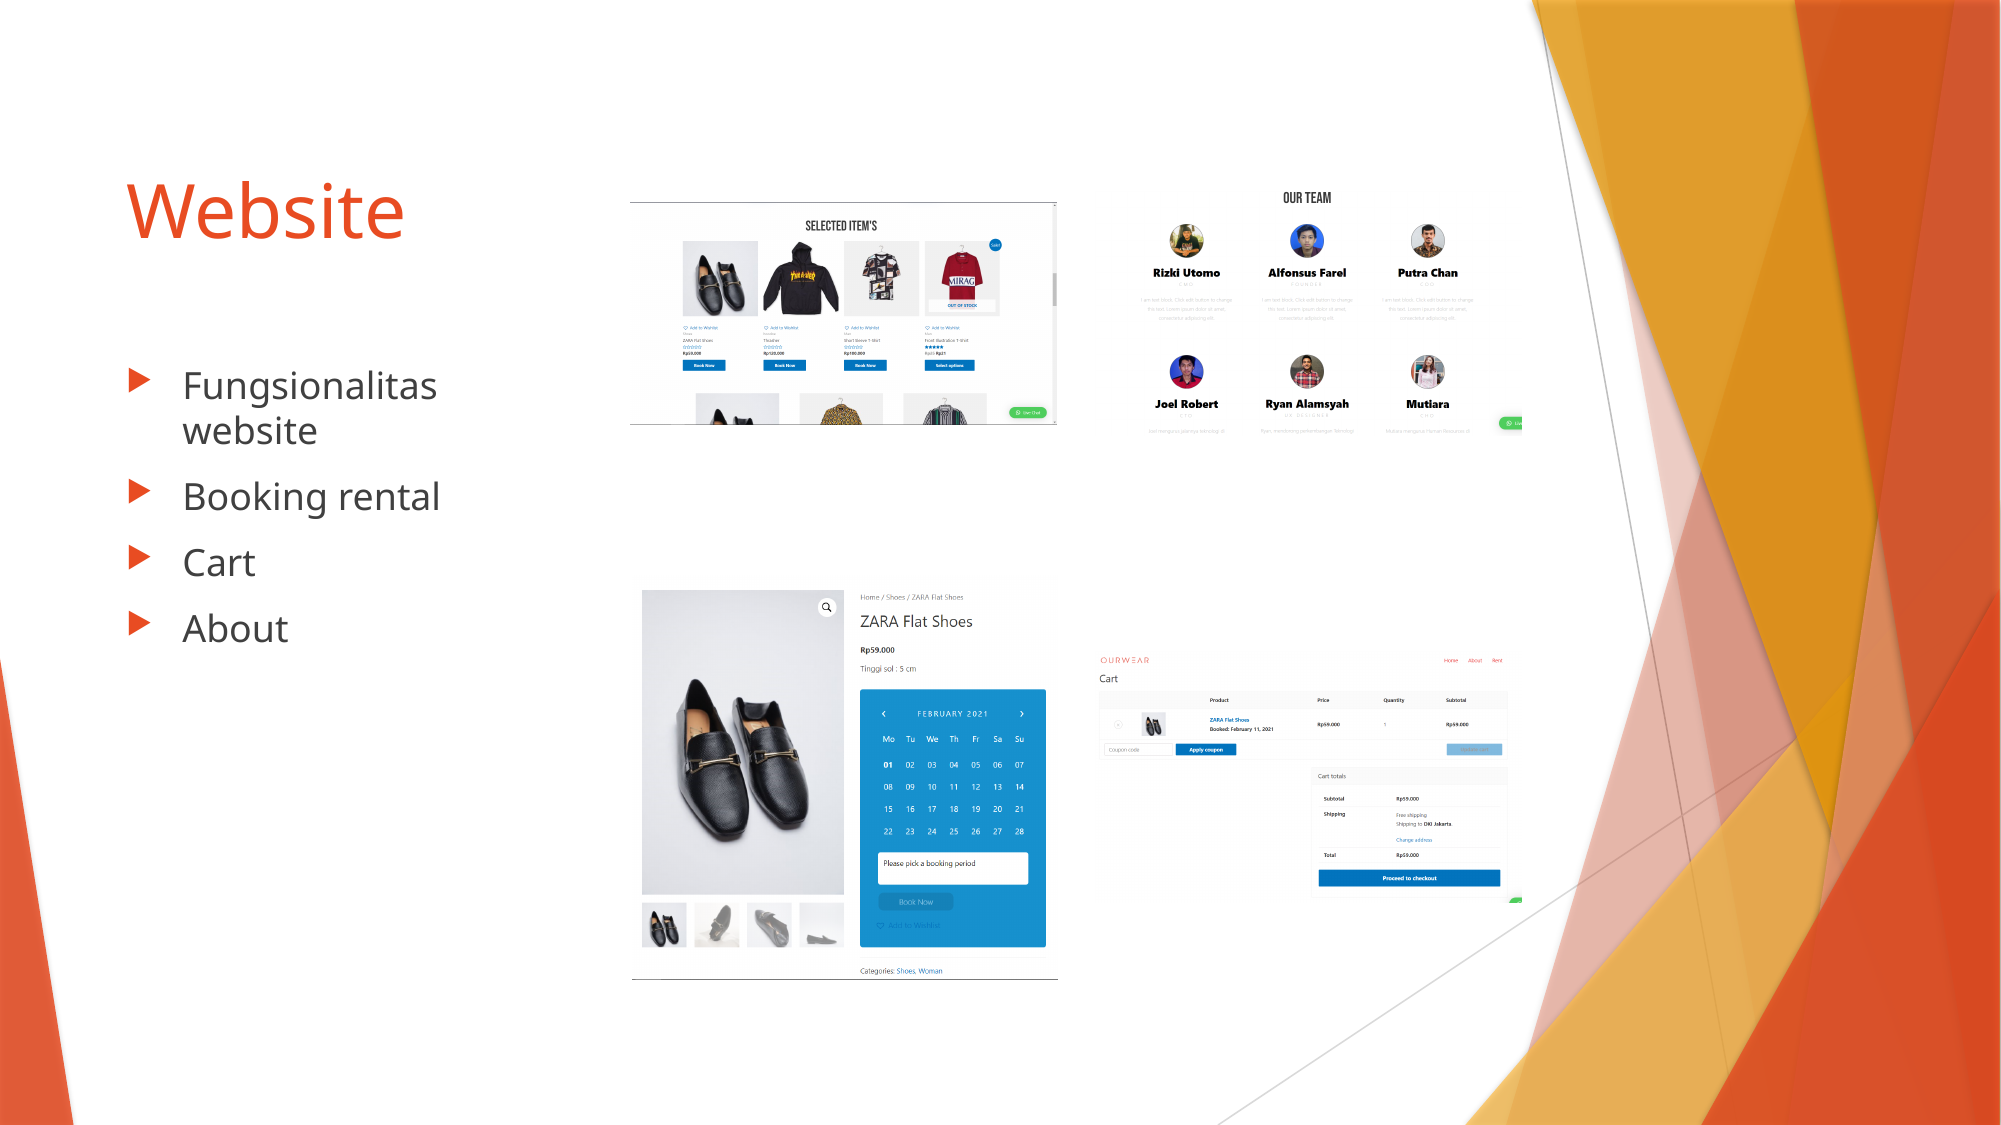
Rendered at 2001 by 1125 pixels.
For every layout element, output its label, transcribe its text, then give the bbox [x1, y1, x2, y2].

title Website [111, 99, 592, 317]
list Fungsionalitas website Booking rental Cart About [111, 354, 592, 992]
picture [631, 575, 1059, 980]
picture [630, 202, 1058, 425]
picture [1094, 651, 1522, 904]
picture [1094, 190, 1522, 436]
